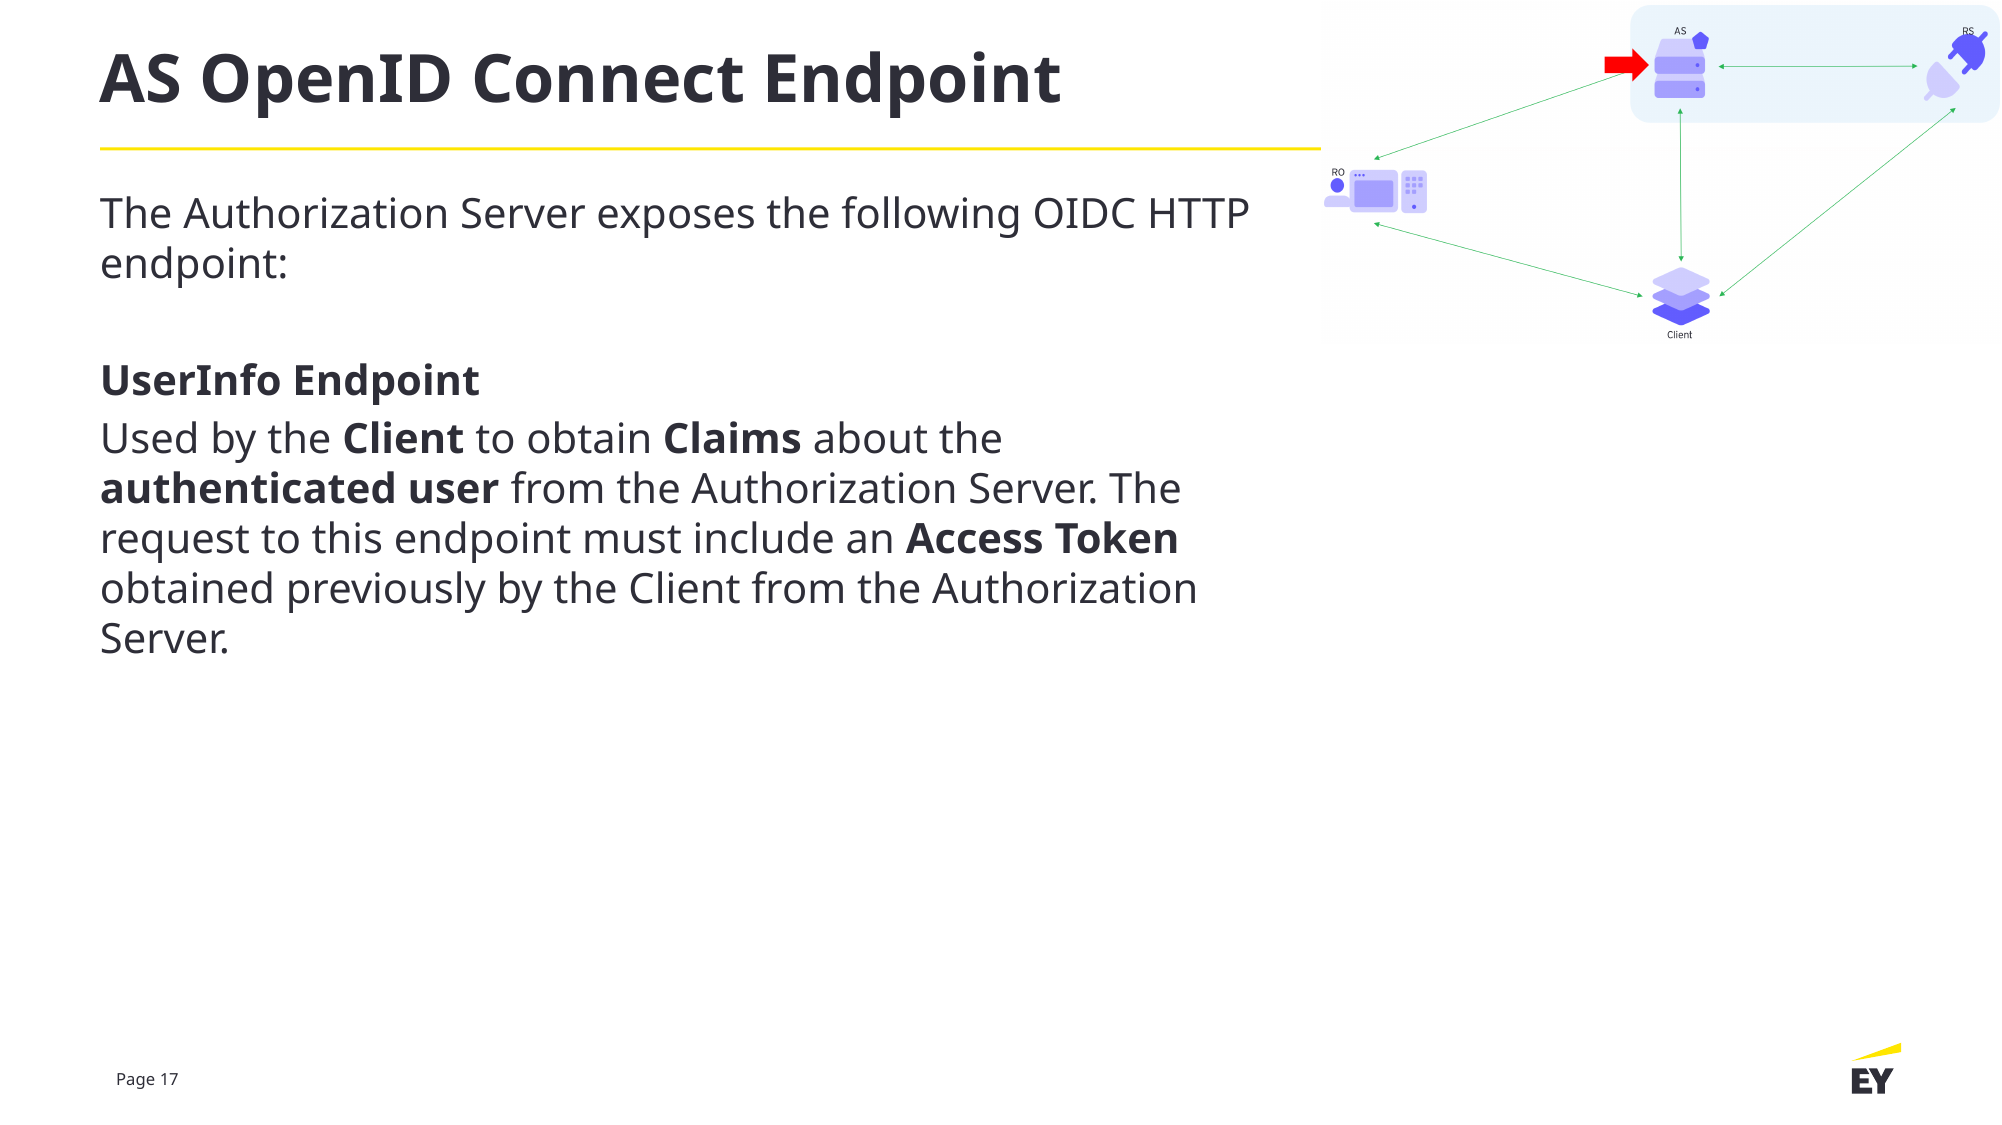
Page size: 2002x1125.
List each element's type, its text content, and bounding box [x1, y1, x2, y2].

list The Authorization Server exposes the following OIDC HTTP endpoint: UserInfo Endpoint Used by the Client to obtain Claims about the authenticated user from the Authorization Server. The request to this endpoint must include an Access Token obtained previously by the Client from the Authorization Server. [100, 186, 1278, 999]
title AS OpenID Connect Endpoint [100, 48, 1316, 146]
slide_number Page 17 [101, 1061, 211, 1092]
picture [1321, 1, 2001, 344]
